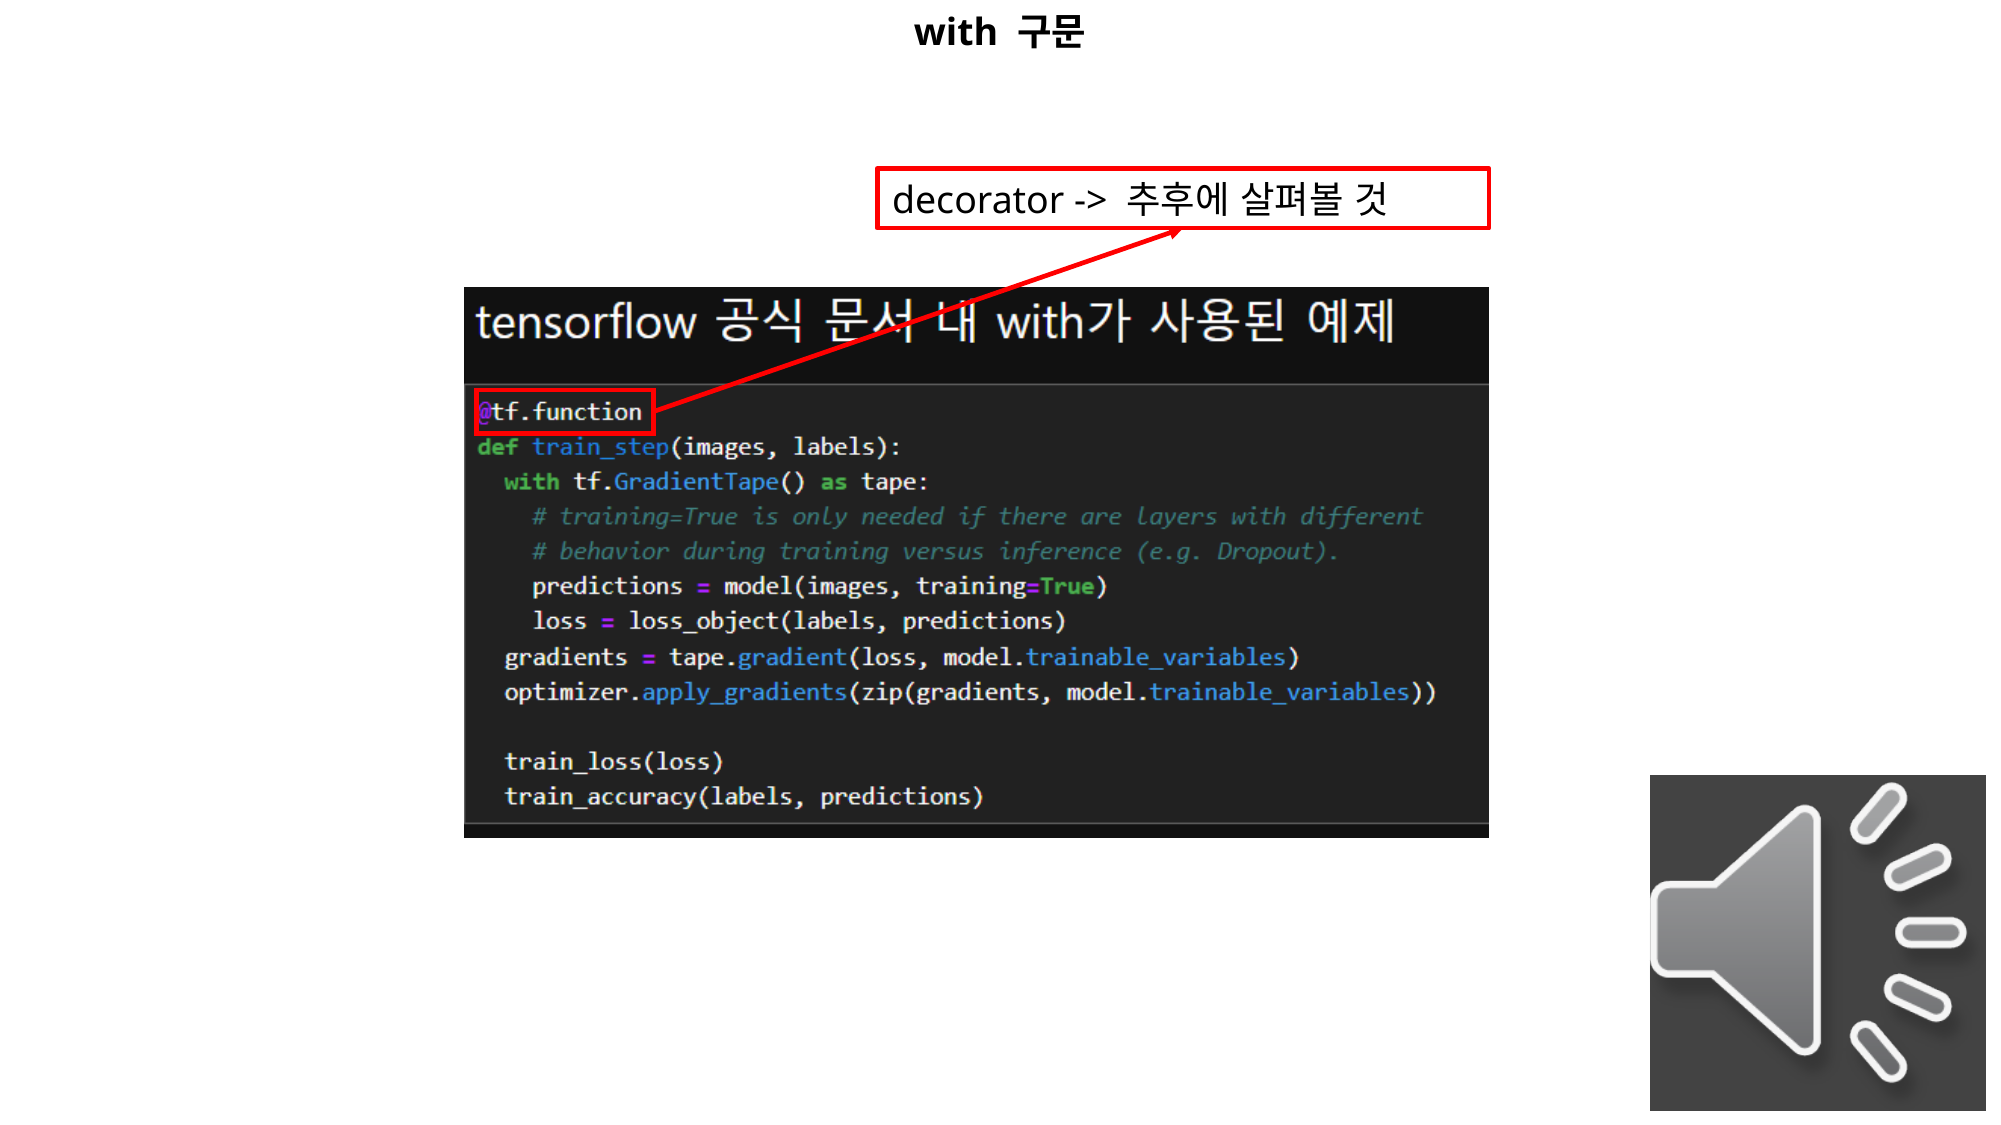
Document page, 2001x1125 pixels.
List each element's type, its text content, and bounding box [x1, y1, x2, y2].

text_box decorator -> 추후에 살펴볼 것 [877, 168, 1489, 229]
picture [1648, 773, 1987, 1112]
picture [464, 287, 1489, 838]
text_box with 구문 [0, 0, 2000, 61]
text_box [653, 228, 1184, 412]
